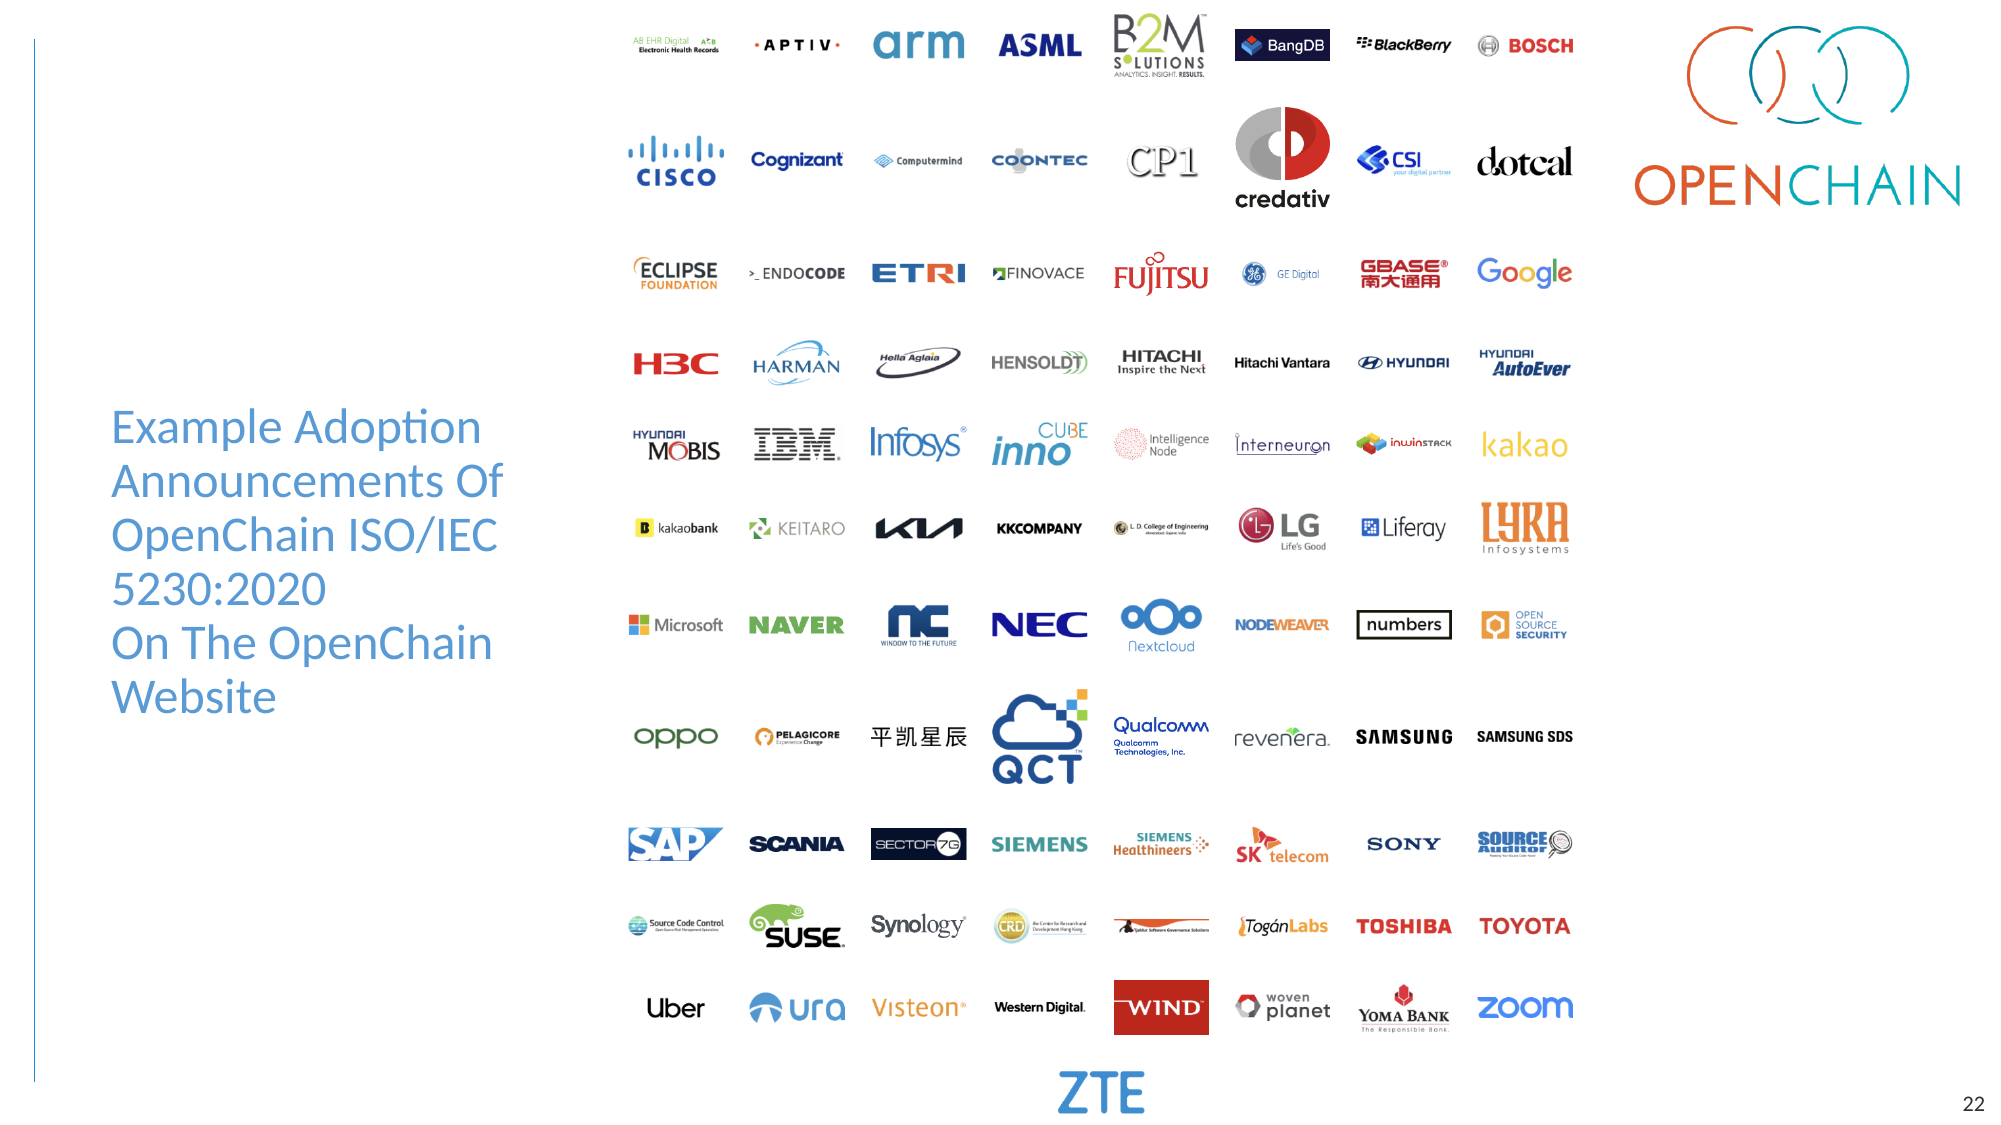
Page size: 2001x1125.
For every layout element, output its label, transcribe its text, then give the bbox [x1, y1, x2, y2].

slide_number 22 [1939, 1080, 2000, 1125]
title Example Adoption Announcements Of OpenChain ISO/IEC 5230:2020 On The OpenChain Website [96, 382, 614, 742]
picture [1628, 19, 1966, 213]
picture [619, 0, 1589, 1125]
